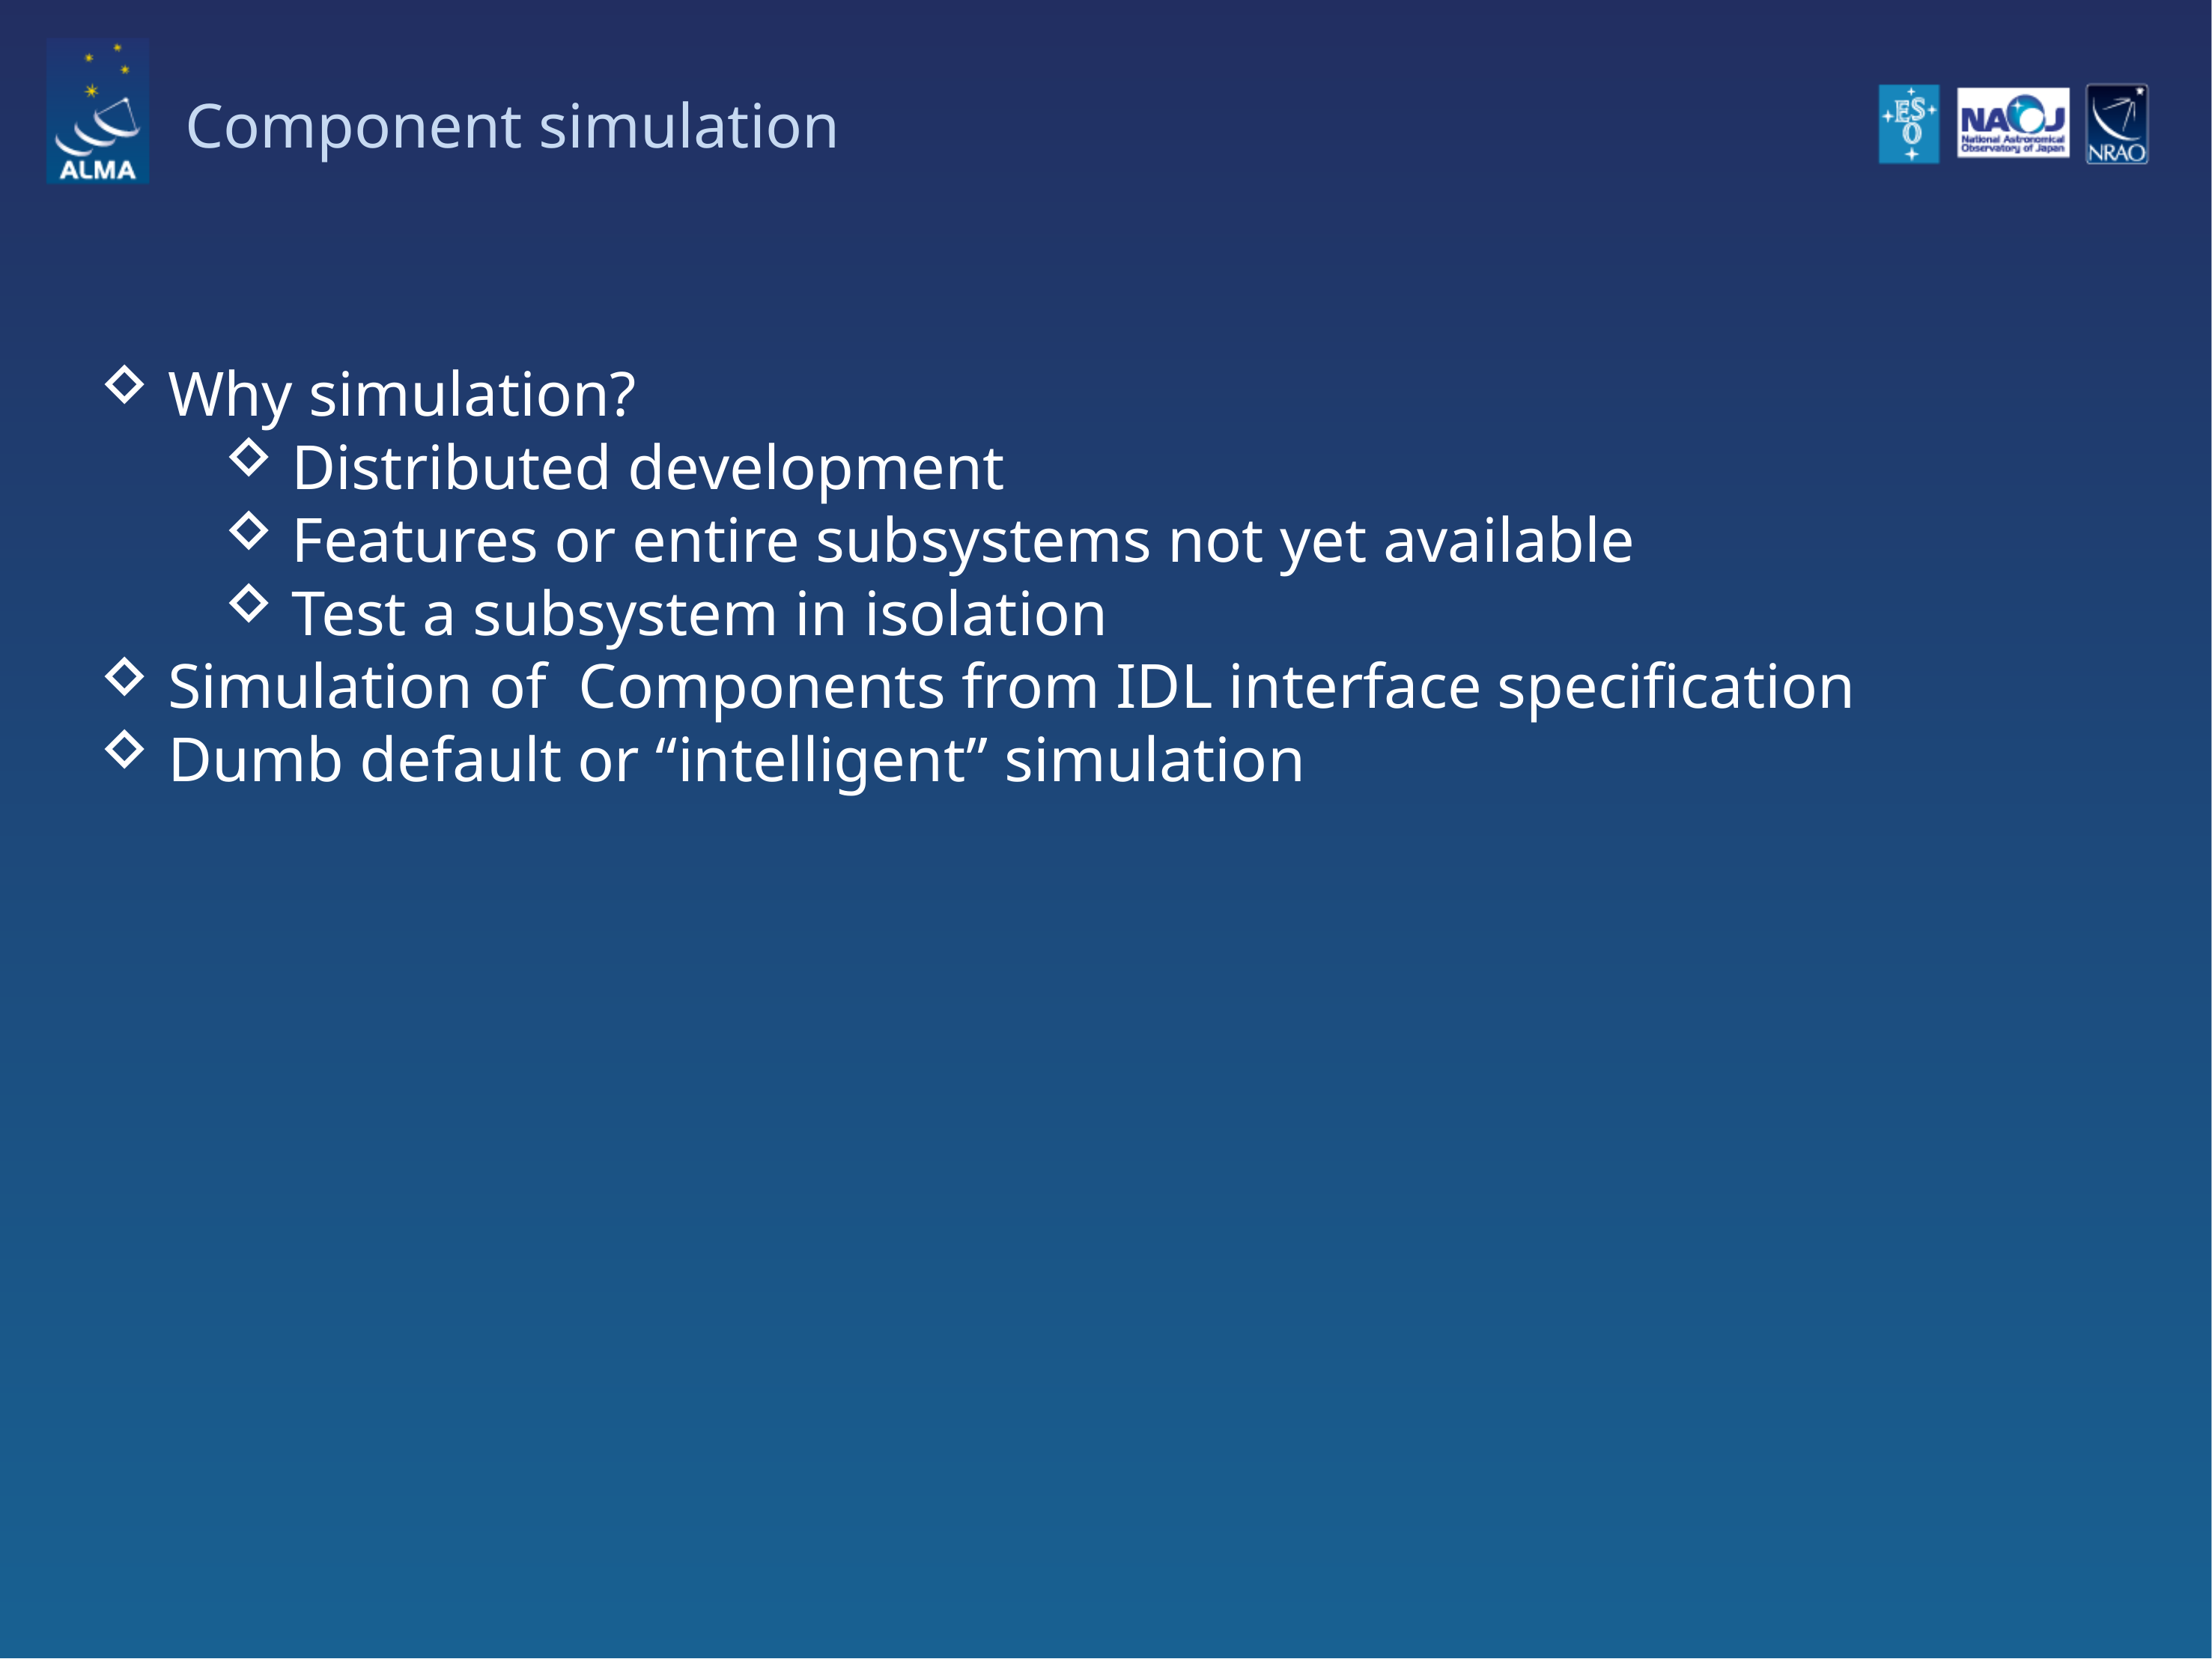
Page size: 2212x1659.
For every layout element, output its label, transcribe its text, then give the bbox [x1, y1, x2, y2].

title Component simulation [160, 73, 1855, 173]
picture [0, 0, 2212, 1658]
text_box Why simulation? Distributed development Features or entire subsystems not yet available Test a subsystem in isolation Simulation of Components from IDL interface specification Dumb default or “intelligent” simulation [86, 349, 2130, 799]
